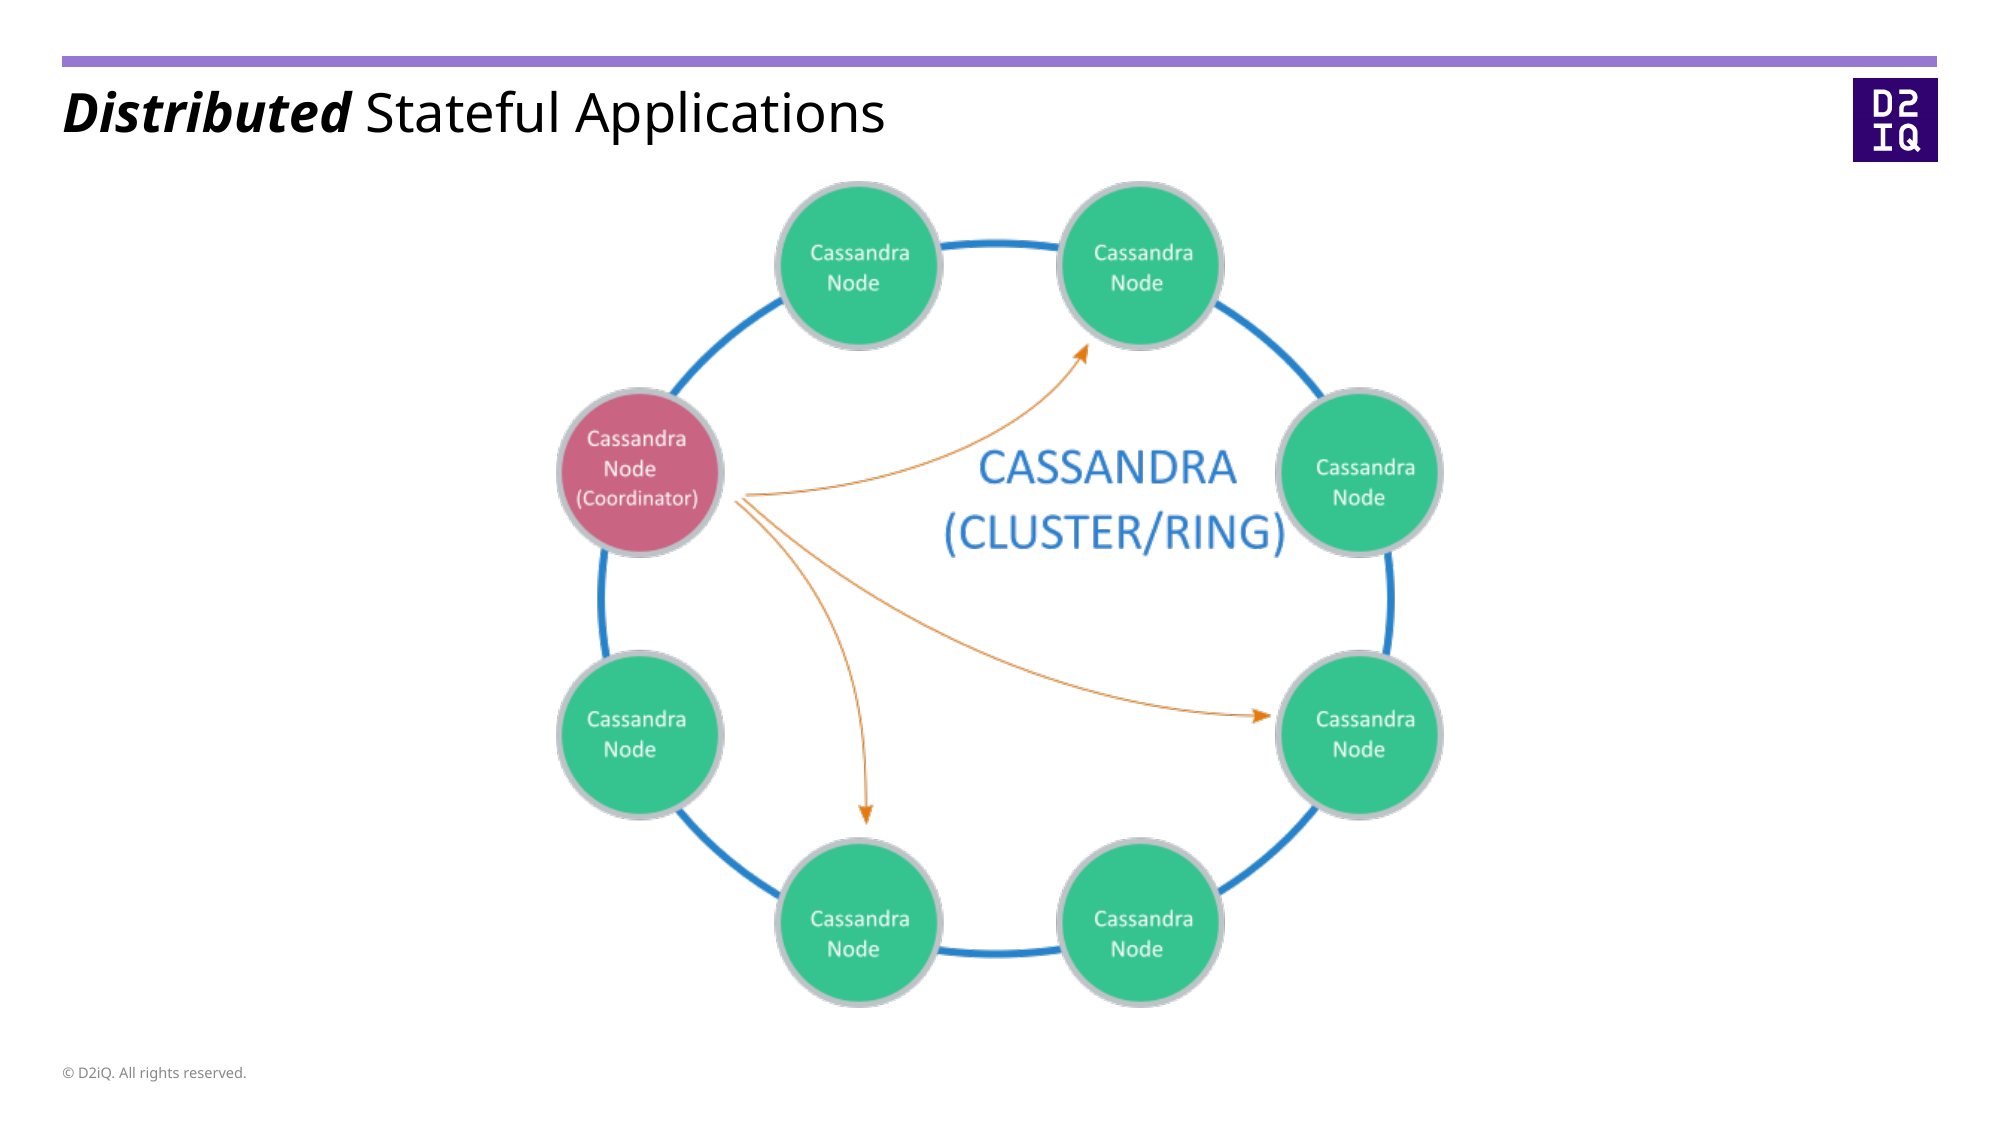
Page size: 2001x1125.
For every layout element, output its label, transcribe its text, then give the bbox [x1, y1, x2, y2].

title Distributed Stateful Applications [62, 78, 1838, 162]
footer © D2iQ. All rights reserved. [62, 1053, 337, 1092]
picture [1853, 78, 1938, 162]
picture [555, 180, 1445, 1008]
